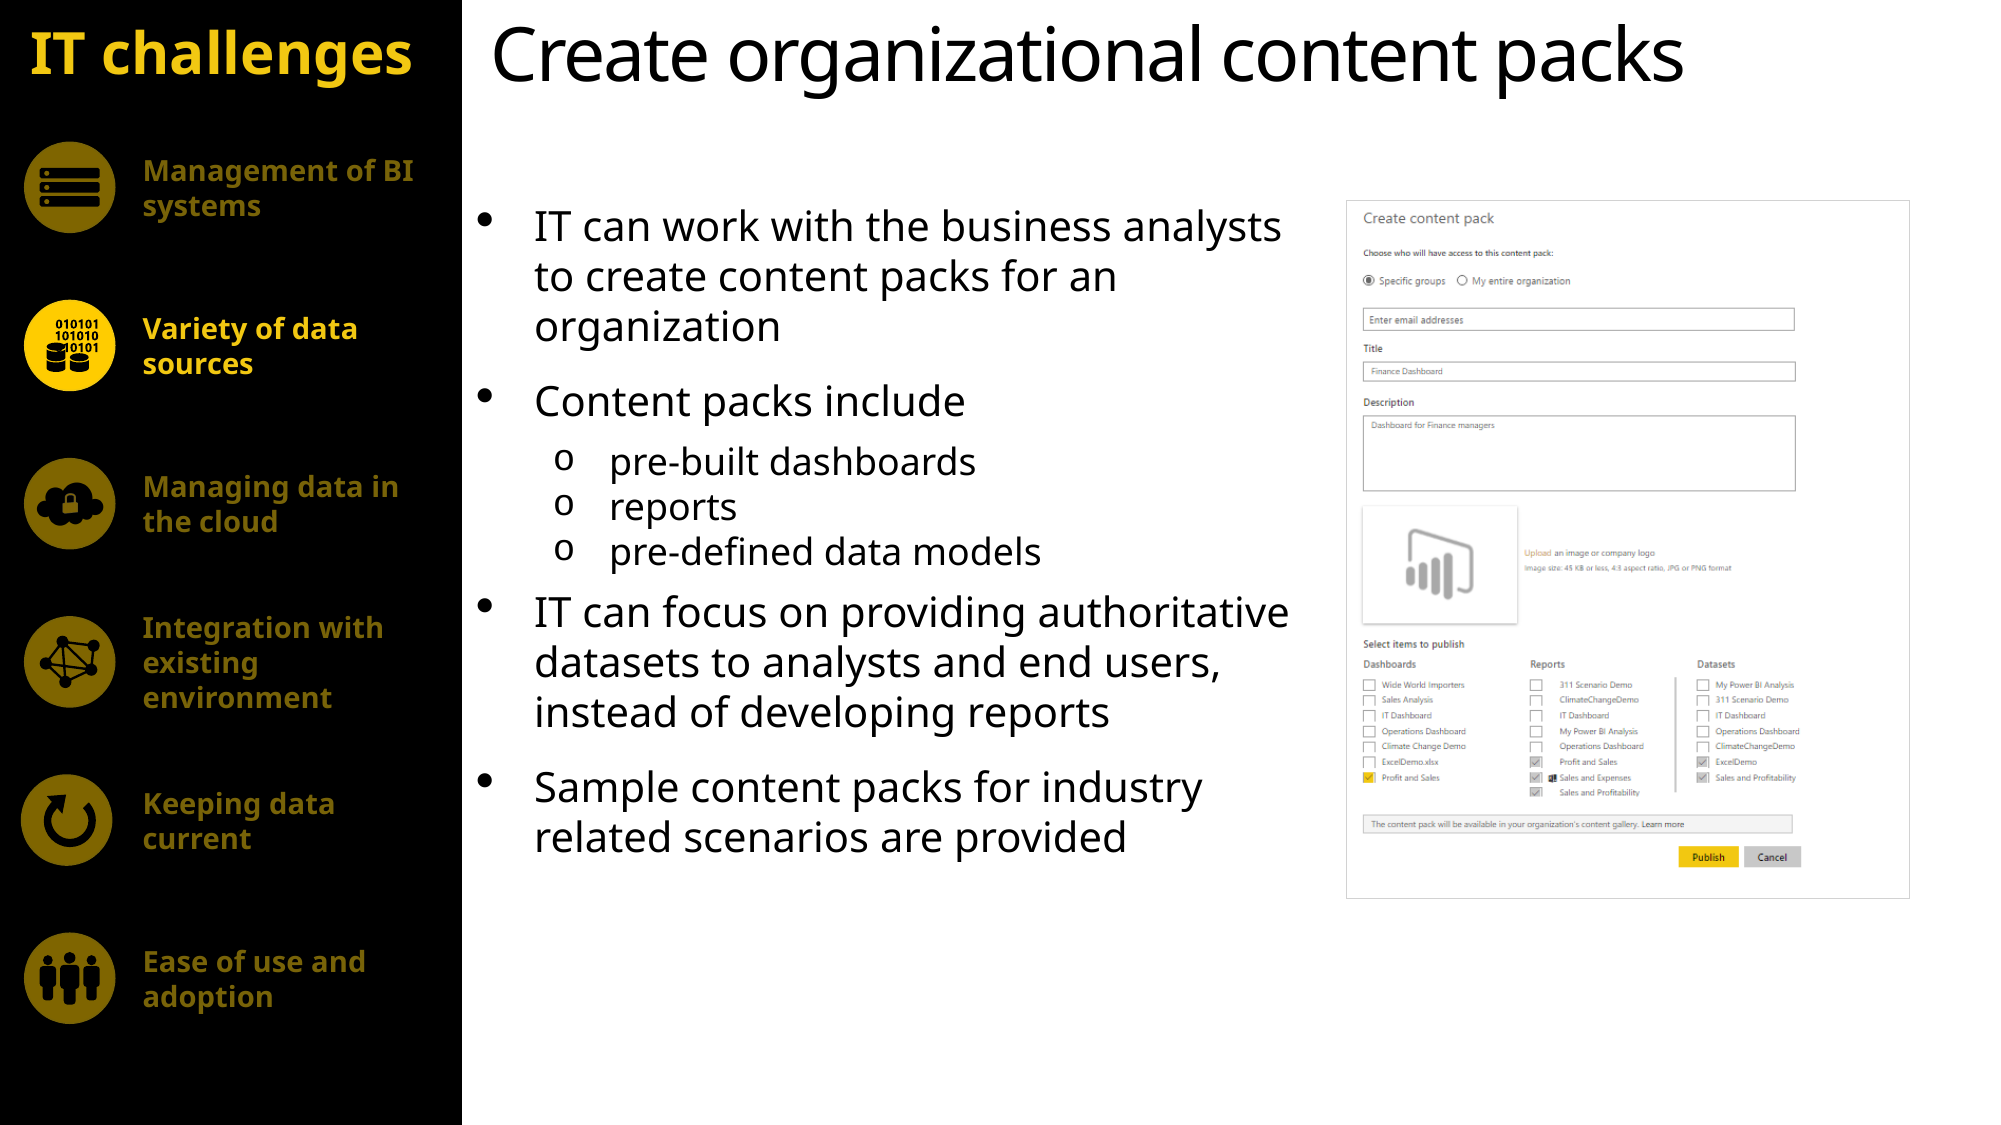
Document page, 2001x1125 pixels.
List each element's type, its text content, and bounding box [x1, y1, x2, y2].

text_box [46, 319, 99, 373]
text_box [0, 0, 463, 432]
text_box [31, 465, 108, 542]
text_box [24, 932, 458, 1024]
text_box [21, 774, 458, 866]
picture [1346, 200, 1911, 899]
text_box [24, 300, 458, 391]
text_box IT can work with the business analysts to create content packs for an organization Content packs include pre-built dashboards reports pre-defined data models IT can focus on providing authoritative datasets to analysts and end users, instead of developing reports Sample content packs for industry related scenarios are provided [463, 192, 1306, 943]
text_box Create organizational content packs [463, 1, 1981, 111]
text_box [0, 432, 463, 1125]
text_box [24, 458, 458, 549]
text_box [24, 616, 458, 708]
text_box [0, 107, 458, 252]
text_box IT challenges [0, 0, 462, 111]
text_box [24, 142, 458, 233]
